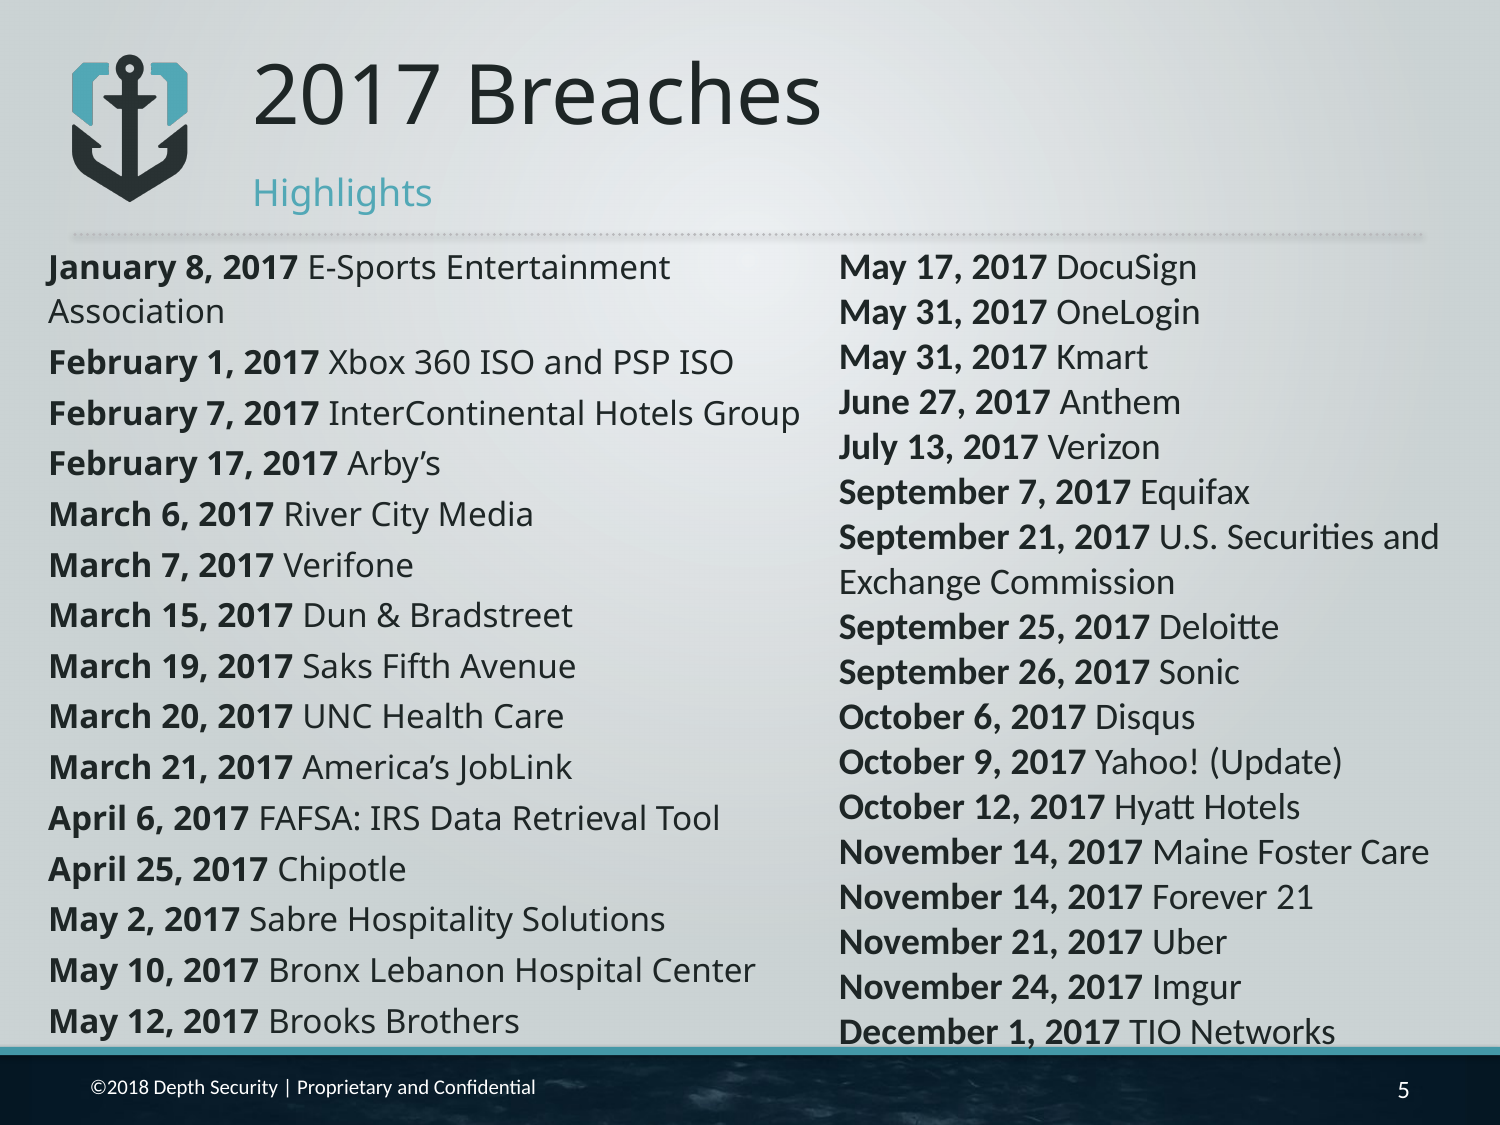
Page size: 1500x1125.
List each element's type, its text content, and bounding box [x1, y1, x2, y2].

text_box January 8, 2017 E-Sports Entertainment Association February 1, 2017 Xbox 360 ISO and PSP ISO February 7, 2017 InterContinental Hotels Group February 17, 2017 Arby’s March 6, 2017 River City Media March 7, 2017 Verifone March 15, 2017 Dun & Bradstreet March 19, 2017 Saks Fifth Avenue March 20, 2017 UNC Health Care March 21, 2017 America’s JobLink April 6, 2017 FAFSA: IRS Data Retrieval Tool April 25, 2017 Chipotle May 2, 2017 Sabre Hospitality Solutions May 10, 2017 Bronx Lebanon Hospital Center May 12, 2017 Brooks Brothers [33, 234, 823, 1099]
text_box May 17, 2017 DocuSign May 31, 2017 OneLogin May 31, 2017 Kmart June 27, 2017 Anthem July 13, 2017 Verizon September 7, 2017 Equifax September 21, 2017 U.S. Securities and Exchange Commission September 25, 2017 Deloitte September 26, 2017 Sonic October 6, 2017 Disqus October 9, 2017 Yahoo! (Update) October 12, 2017 Hyatt Hotels November 14, 2017 Maine Foster Care November 14, 2017 Forever 21 November 21, 2017 Uber November 24, 2017 Imgur December 1, 2017 TIO Networks [823, 234, 1500, 1105]
picture [0, 1056, 1500, 1125]
list Highlights [237, 157, 1425, 223]
picture [0, 0, 1500, 1046]
title 2017 Breaches [237, 32, 1425, 149]
